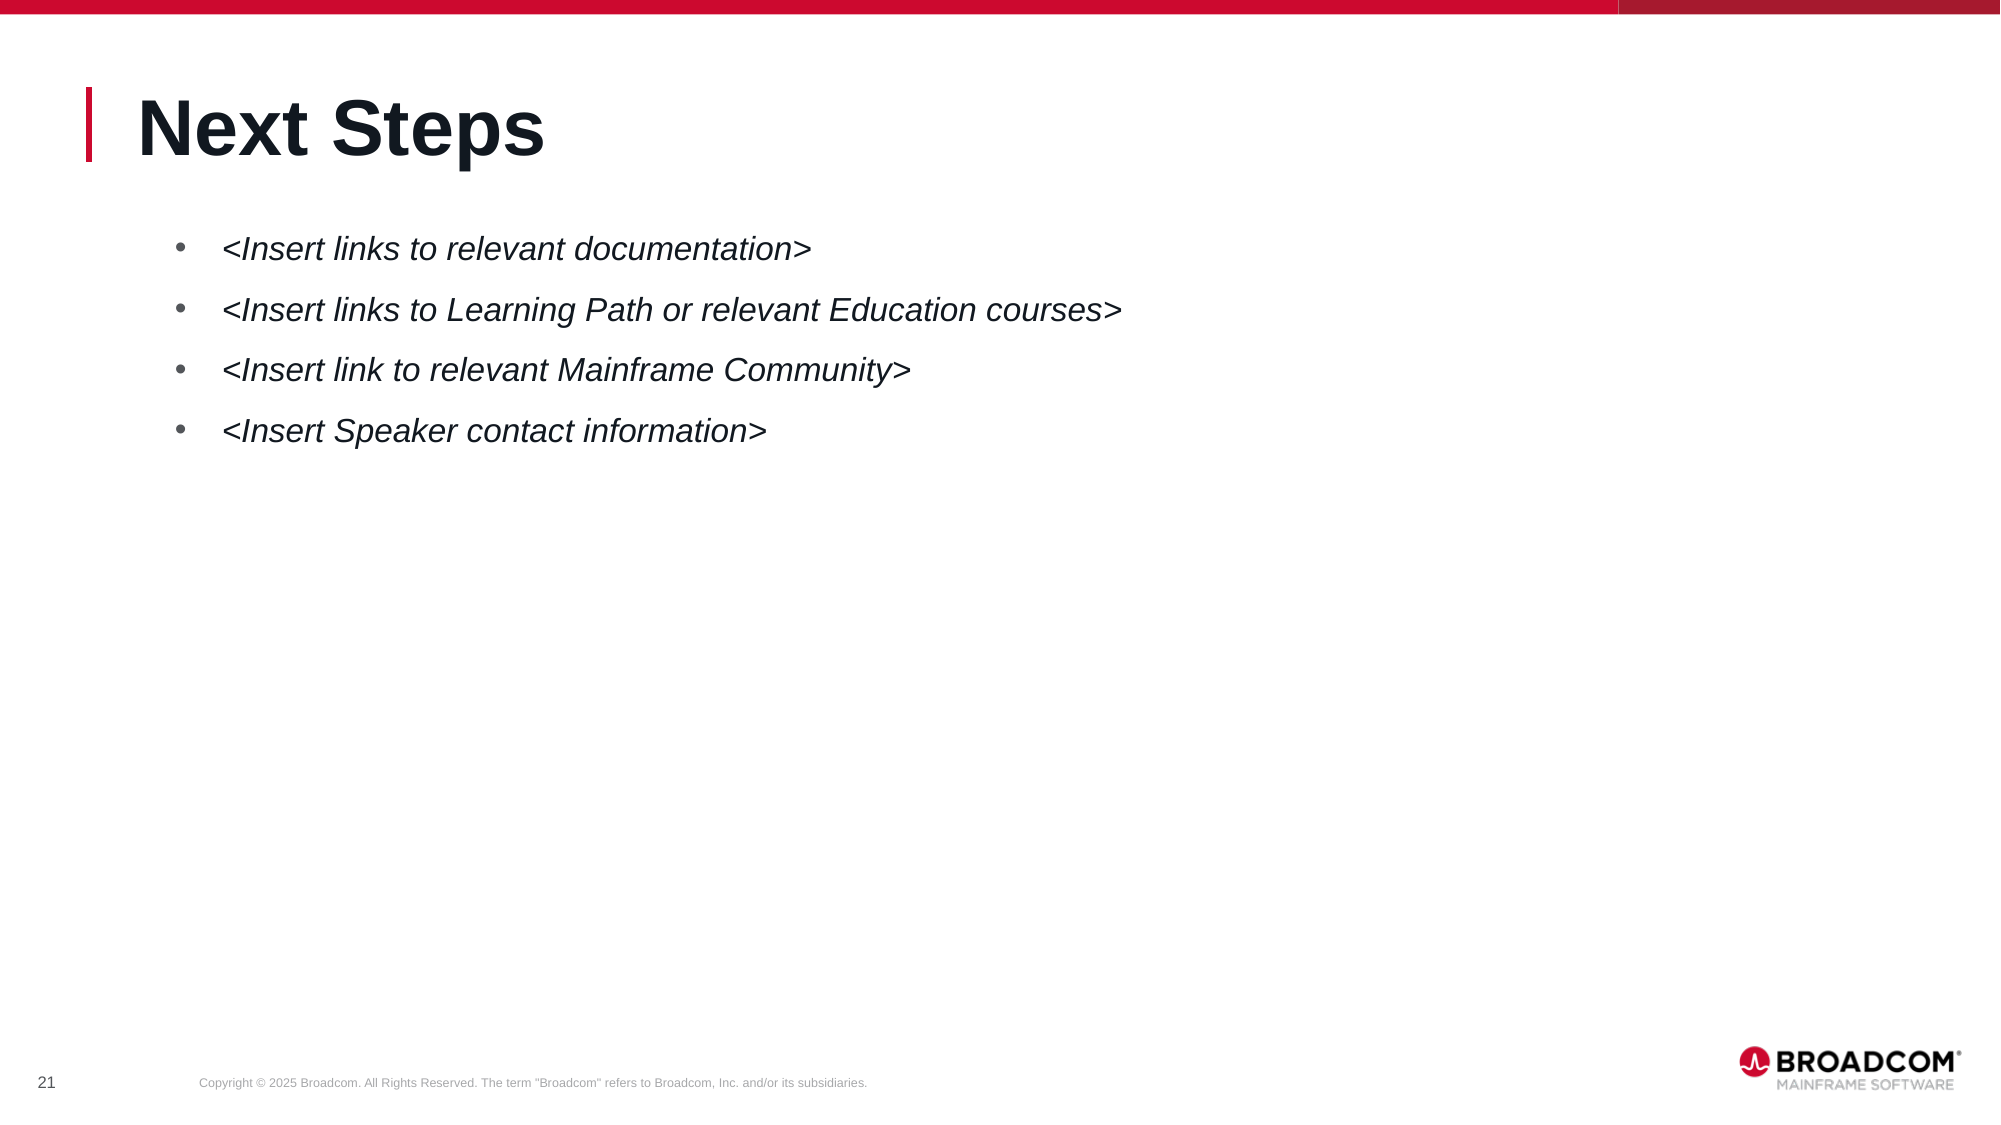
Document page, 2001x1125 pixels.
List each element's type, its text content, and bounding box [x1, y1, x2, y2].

list <Insert links to relevant documentation> <Insert links to Learning Path or relevant Education courses> <Insert link to relevant Mainframe Community> <Insert Speaker contact information> [137, 227, 1935, 945]
title Next Steps [137, 87, 1863, 161]
picture [1728, 1035, 1973, 1103]
